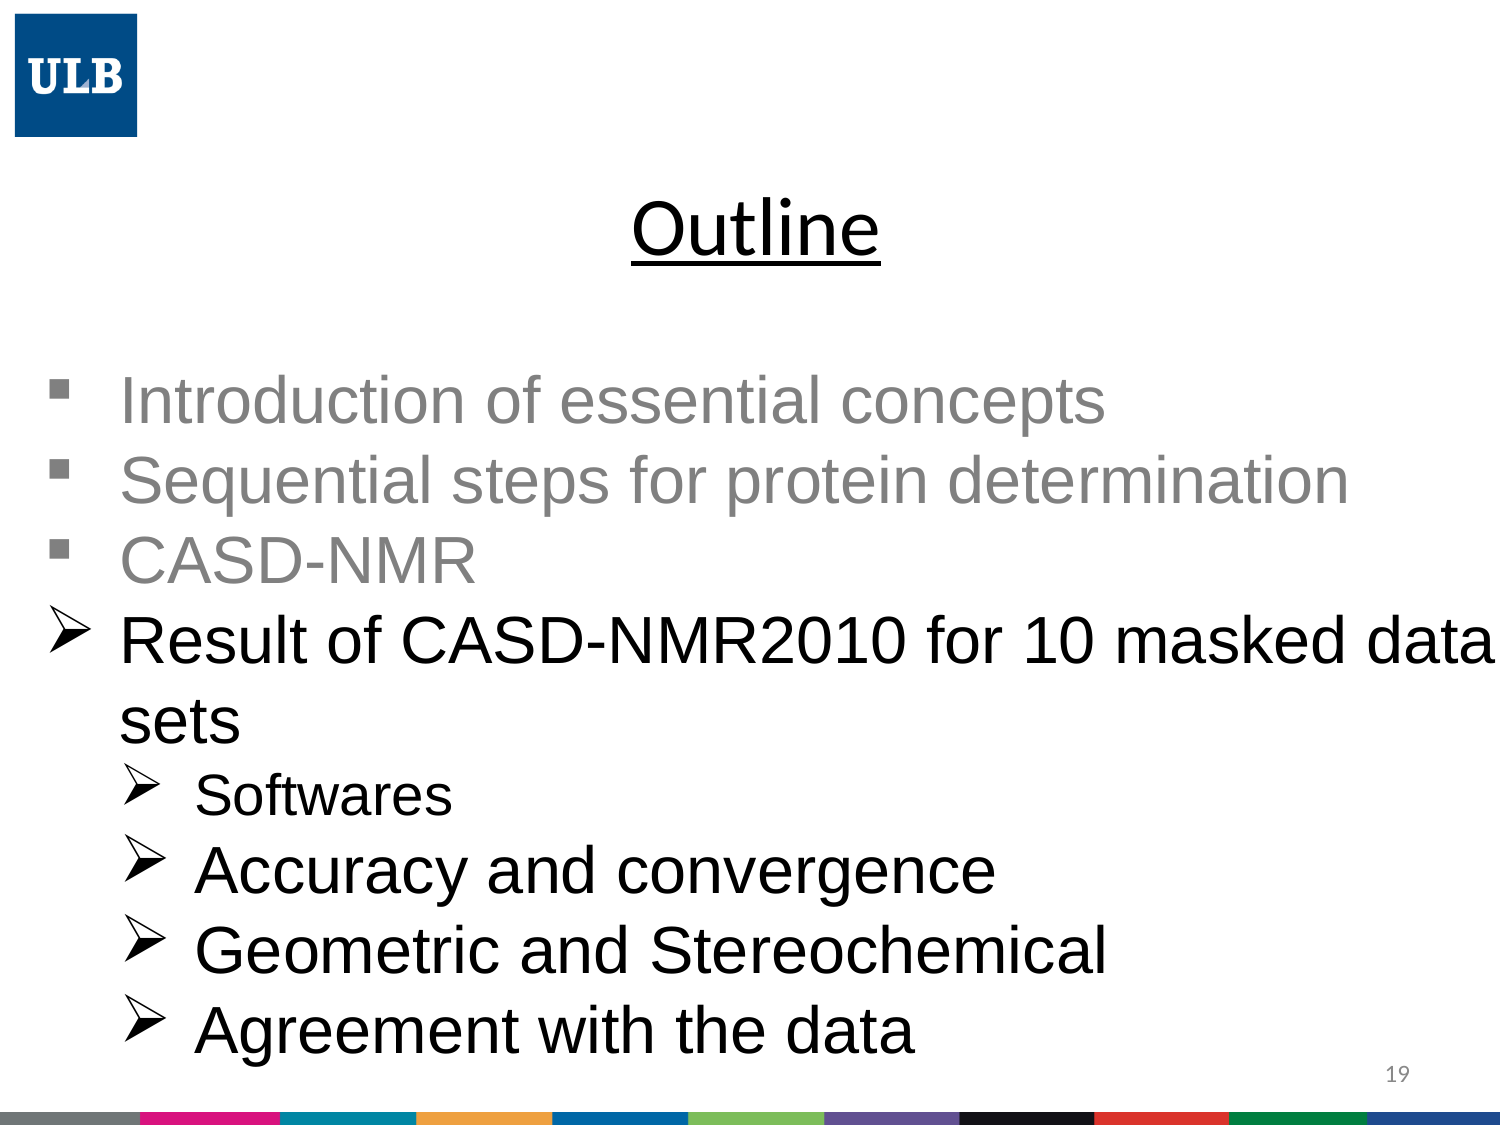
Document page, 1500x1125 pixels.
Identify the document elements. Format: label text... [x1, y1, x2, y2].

subtitle Introduction of essential concepts Sequential steps for protein determination CASD-NMR Result of CASD-NMR2010 for 10 masked data sets Softwares Accuracy and convergence Geometric and Stereochemical Agreement with the data [29, 349, 1500, 1000]
picture [14, 12, 141, 137]
slide_number 19 [1074, 1042, 1425, 1103]
picture [0, 1112, 686, 1125]
text_box Outline [549, 101, 963, 343]
picture [689, 1112, 1500, 1125]
